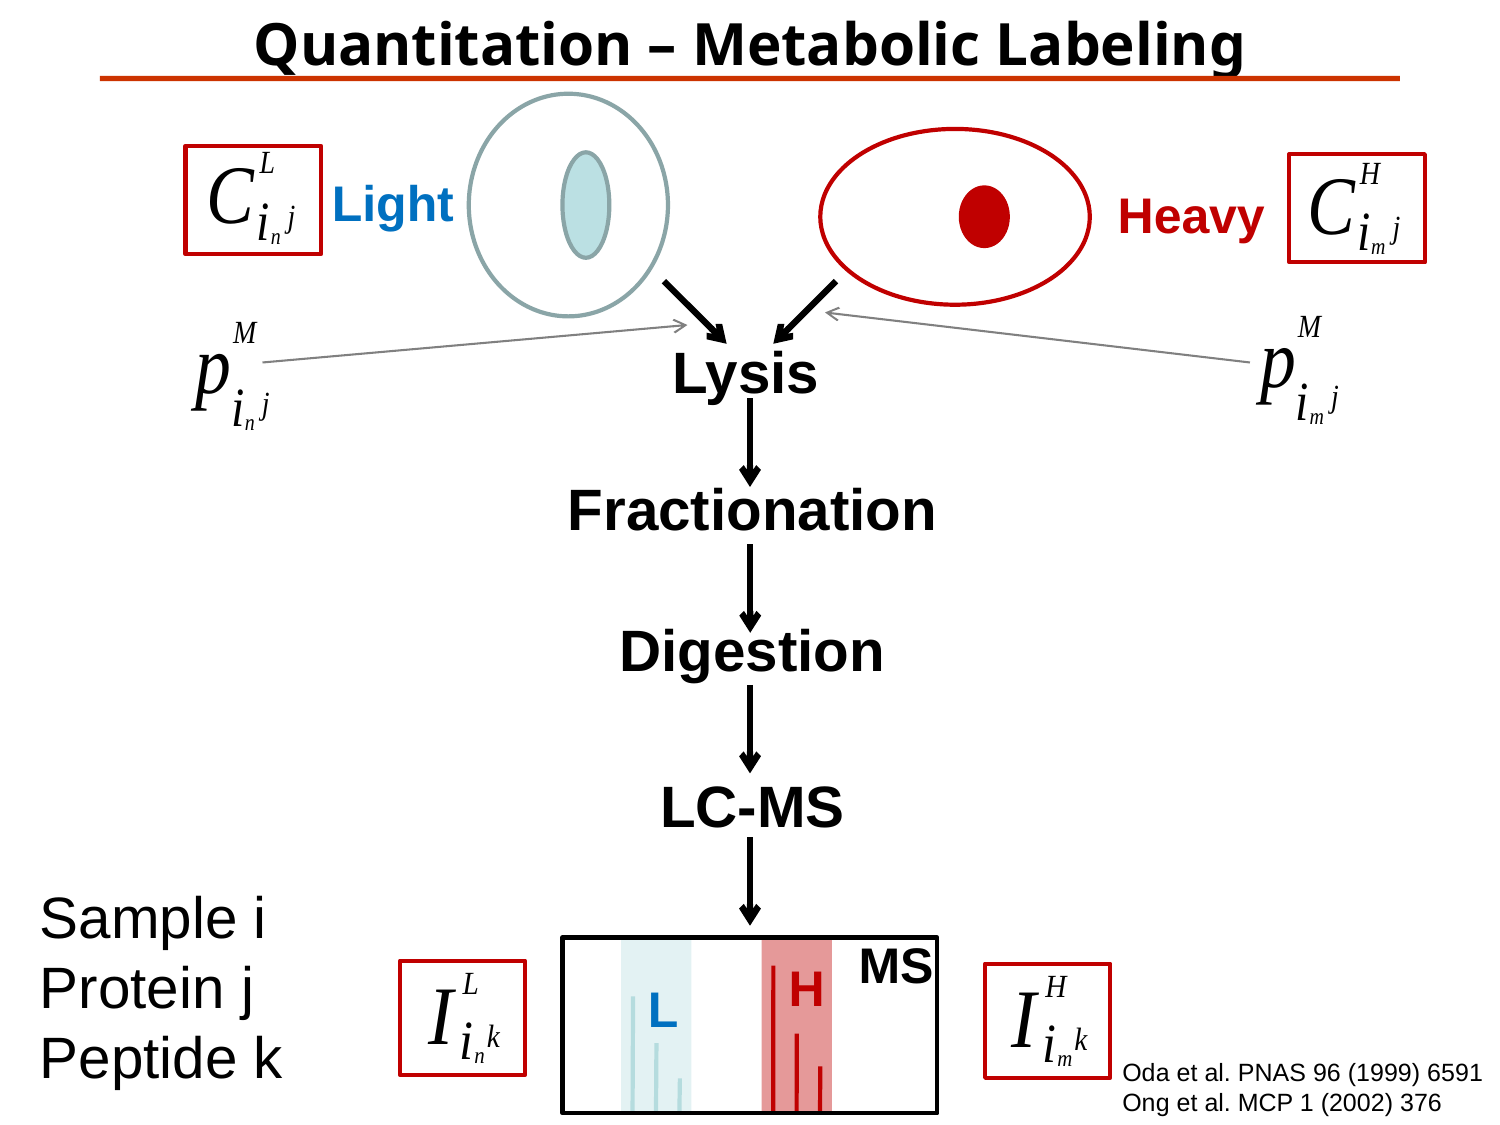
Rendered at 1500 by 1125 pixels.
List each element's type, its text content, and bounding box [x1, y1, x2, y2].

text_box [1415, 152, 1427, 264]
text_box Digestion [605, 605, 901, 691]
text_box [179, 305, 280, 441]
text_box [1302, 147, 1411, 268]
text_box Heavy [1102, 175, 1280, 251]
text_box Sample i Protein j Peptide k [25, 872, 299, 1098]
text_box [183, 144, 197, 256]
text_box Lysis [657, 328, 835, 413]
text_box MS [843, 925, 949, 1001]
text_box [469, 91, 671, 319]
text_box [818, 126, 1092, 307]
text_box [824, 312, 1251, 363]
text_box Fractionation [553, 464, 953, 550]
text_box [262, 324, 688, 363]
text_box [1101, 962, 1112, 1080]
text_box [312, 144, 323, 256]
text_box [513, 959, 527, 1077]
text_box [560, 935, 939, 1115]
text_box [202, 137, 306, 258]
text_box [1287, 152, 1297, 264]
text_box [1244, 299, 1349, 434]
text_box [398, 959, 414, 1077]
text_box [1001, 959, 1099, 1081]
text_box Light [323, 163, 469, 239]
text_box Oda et al. PNAS 96 (1999) 6591 Ong et al. MCP 1 (2002) 376 [1107, 1049, 1500, 1124]
text_box Quantitation – Metabolic Labeling [0, 0, 1500, 165]
text_box [983, 962, 997, 1080]
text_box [418, 957, 511, 1078]
text_box LC-MS [645, 761, 860, 847]
